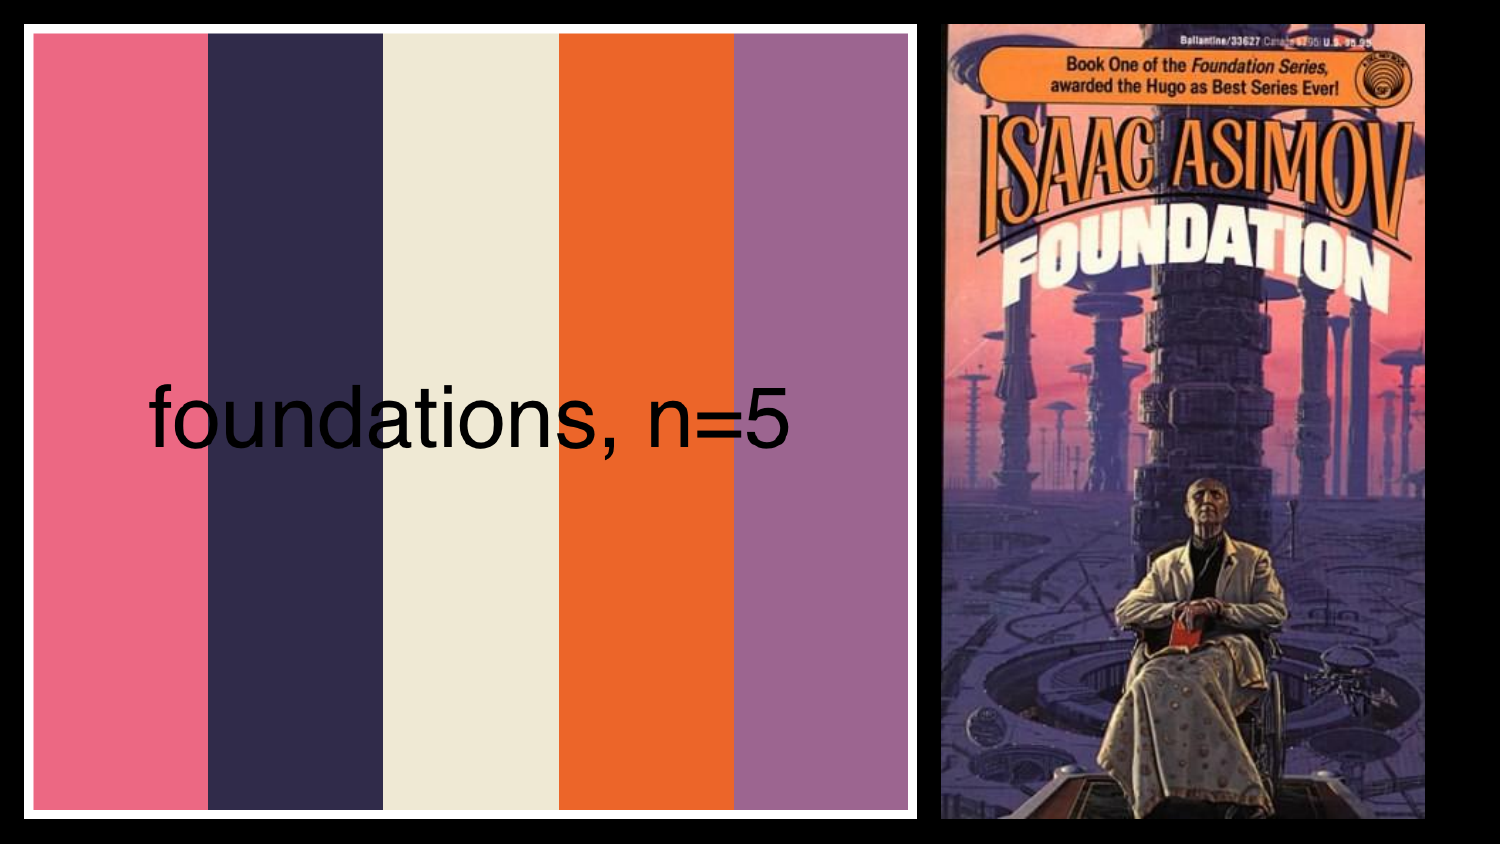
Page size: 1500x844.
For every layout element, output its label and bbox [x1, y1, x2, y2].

picture [24, 24, 917, 819]
picture [940, 24, 1425, 819]
